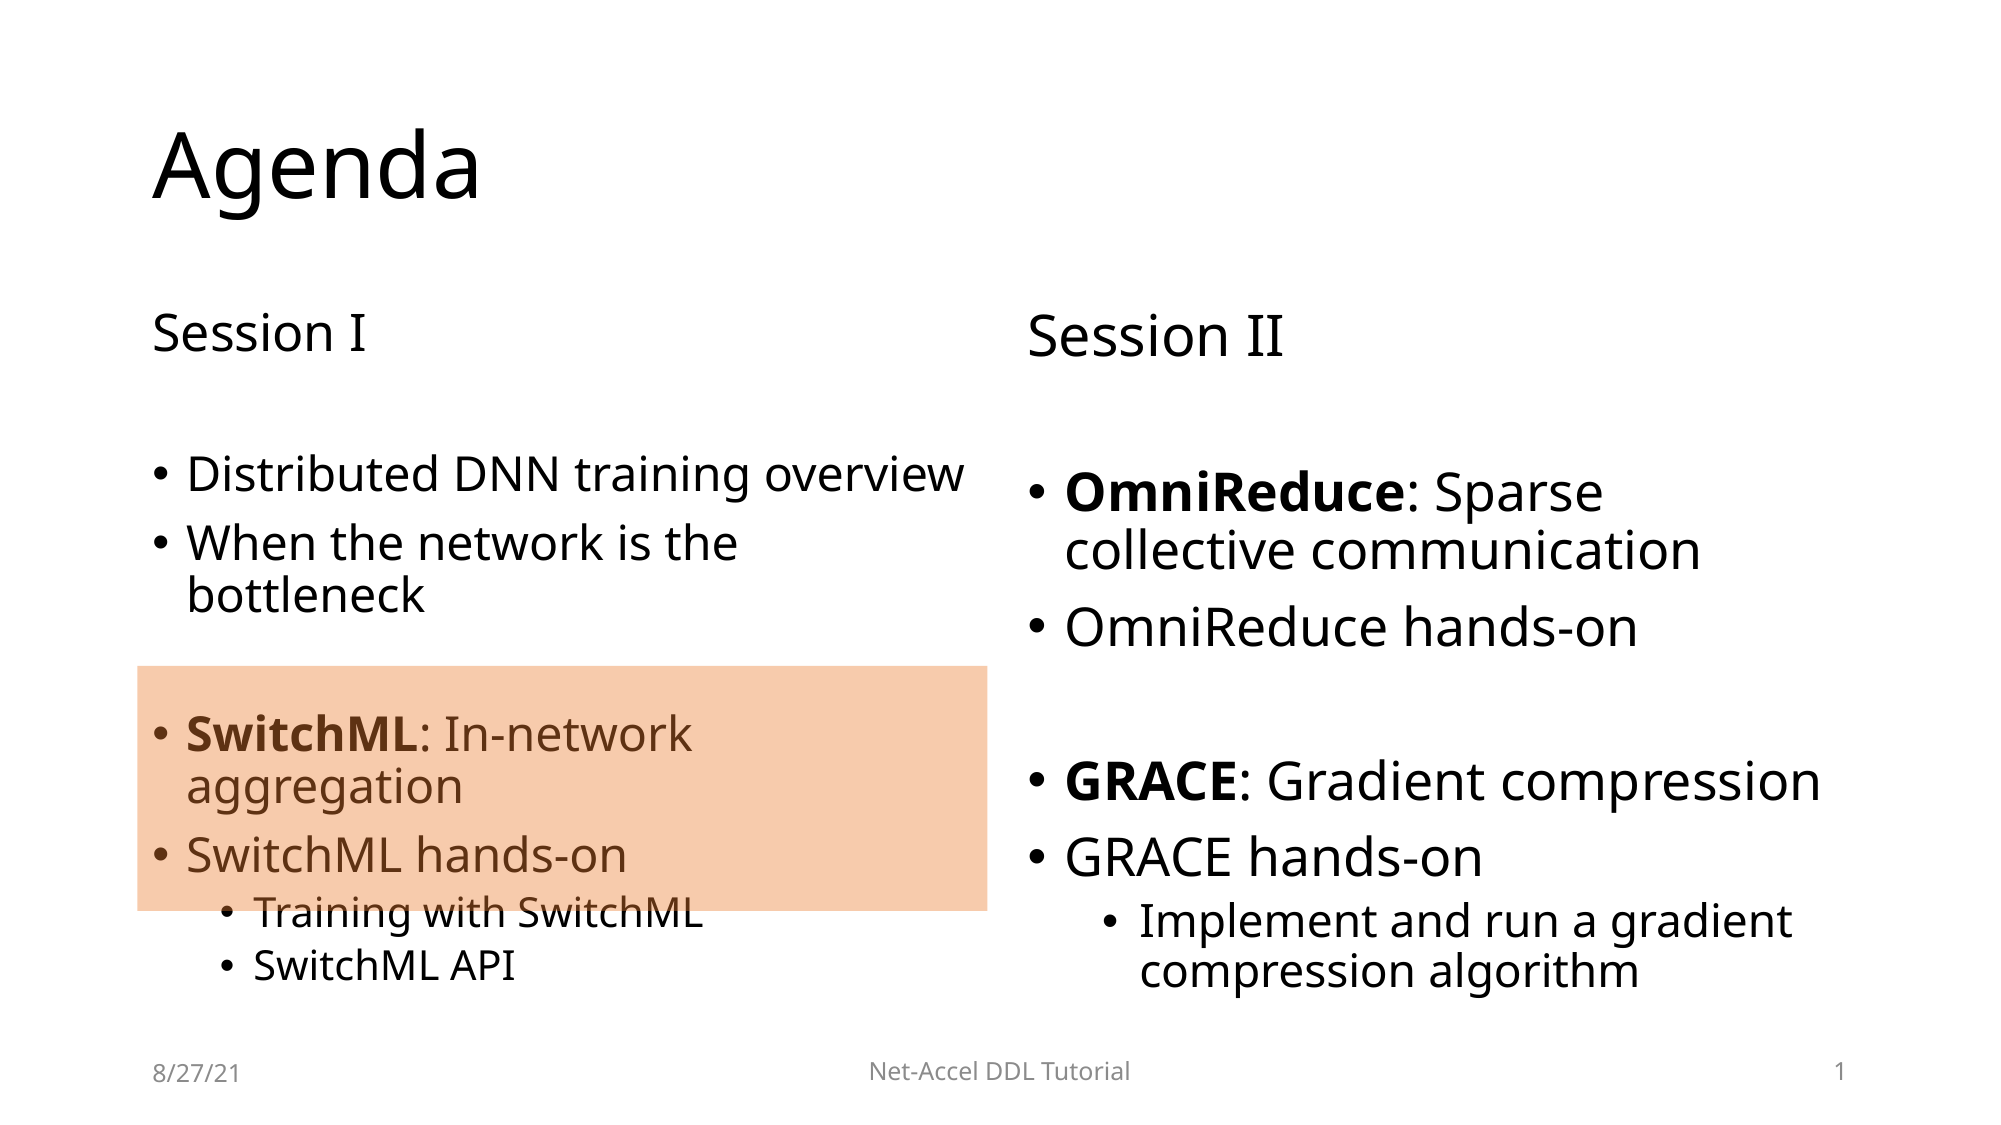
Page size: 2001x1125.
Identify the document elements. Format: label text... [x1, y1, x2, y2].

text_box [136, 665, 988, 912]
list Session I Distributed DNN training overview When the network is the bottleneck SwitchML: In-network aggregation SwitchML hands-on Training with SwitchML SwitchML API [137, 299, 988, 665]
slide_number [137, 1042, 588, 1103]
slide_number 18 [1412, 1042, 1863, 1103]
list Session II OmniReduce: Sparse collective communication OmniReduce hands-on GRACE: Gradient compression GRACE hands-on Implement and run a gradient compression algorithm [1012, 299, 1863, 1014]
title Agenda [137, 59, 1863, 278]
list Session I Distributed DNN training overview When the network is the bottleneck SwitchML: In-network aggregation SwitchML hands-on Training with SwitchML SwitchML API [137, 912, 988, 1014]
footer Net-Accel DDL Tutorial [662, 1042, 1338, 1103]
